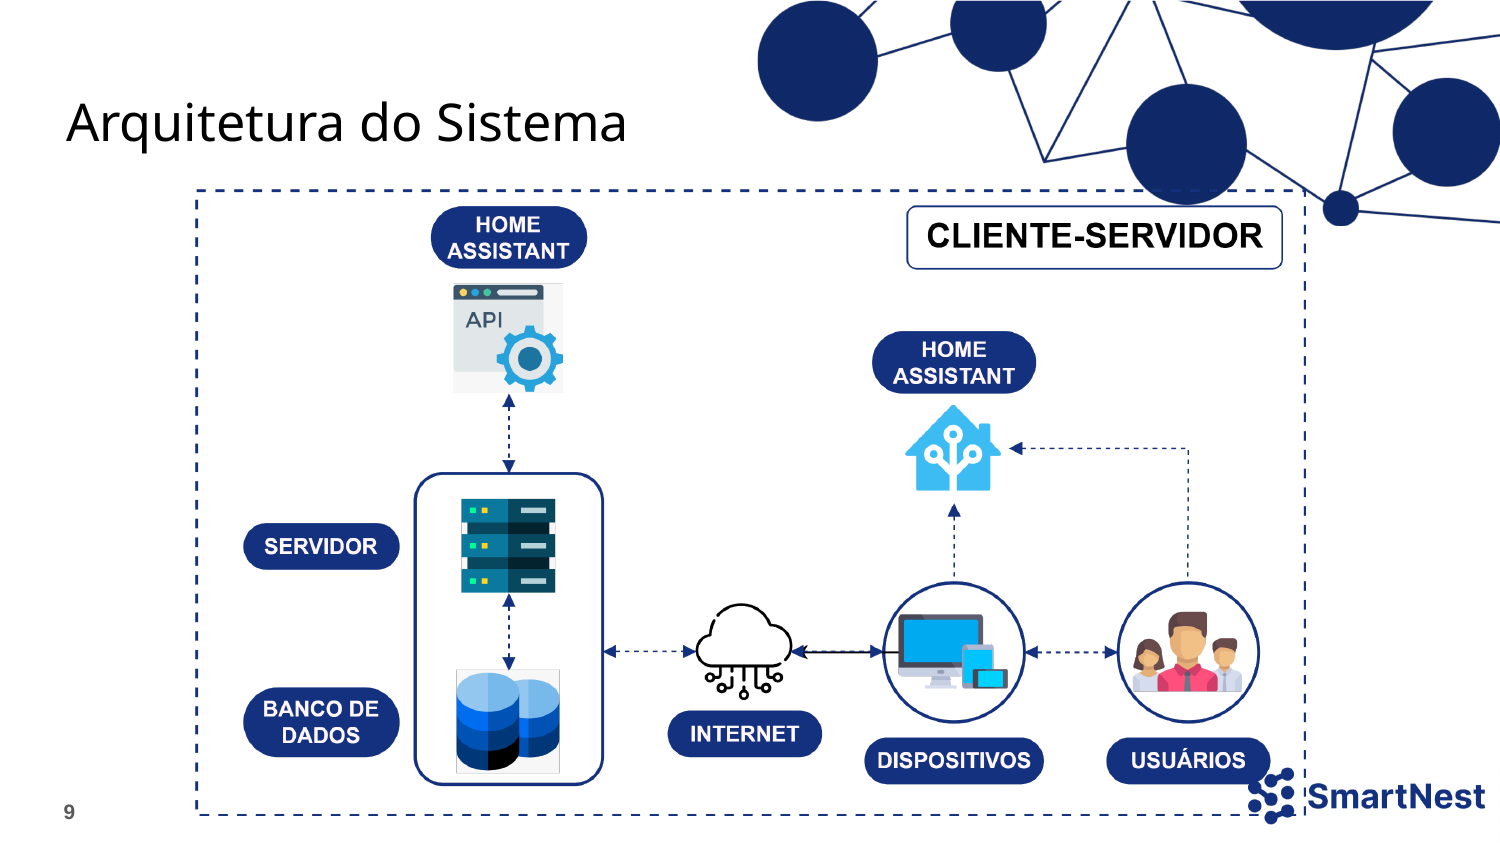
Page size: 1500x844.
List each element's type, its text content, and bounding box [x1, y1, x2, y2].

picture [194, 1, 1500, 843]
slide_number ‹#› [0, 779, 90, 844]
title Arquitetura do Sistema [51, 72, 1449, 167]
